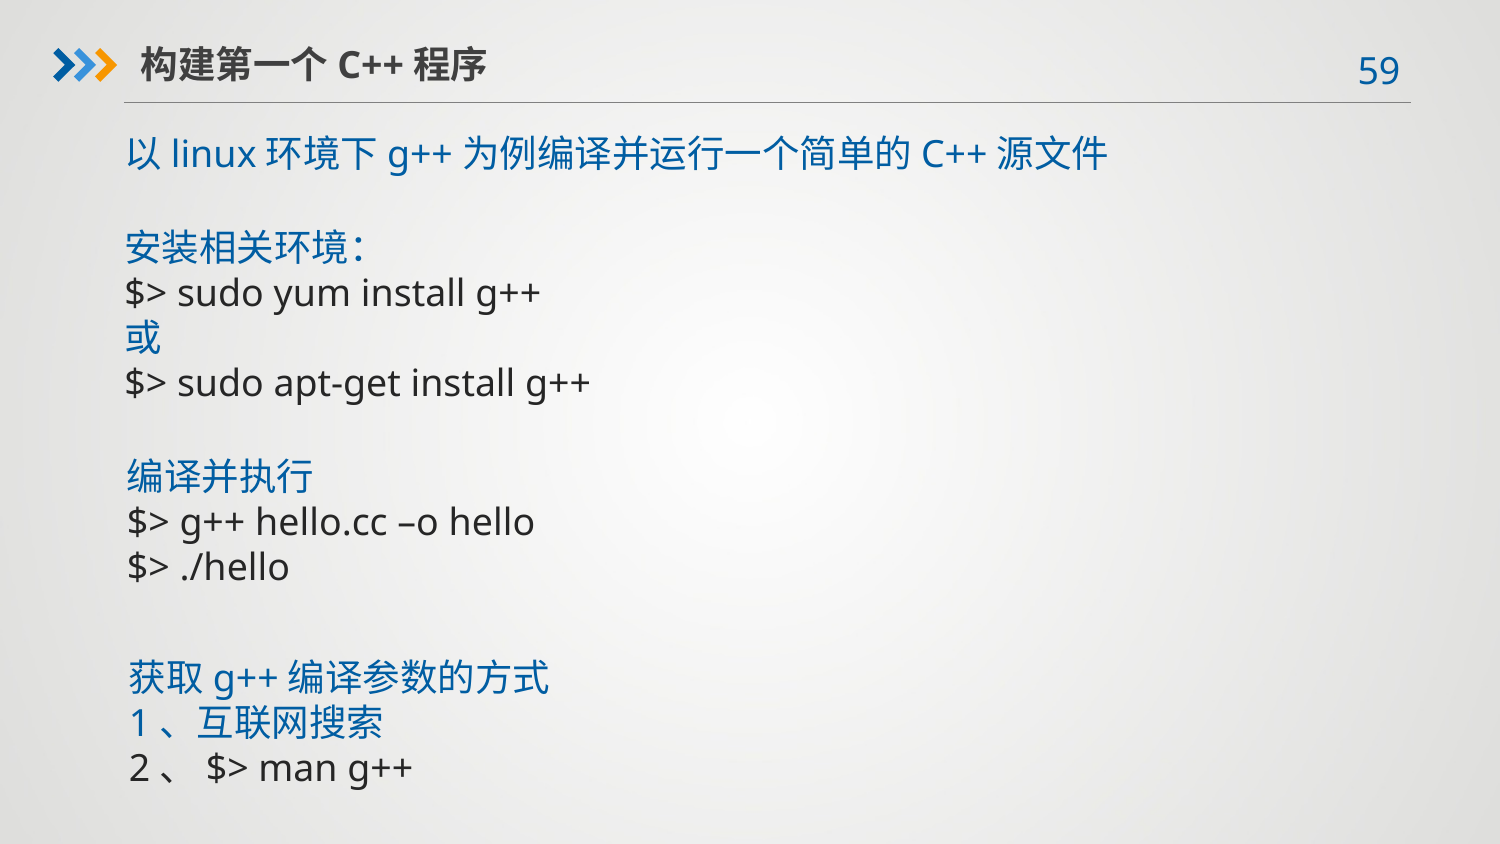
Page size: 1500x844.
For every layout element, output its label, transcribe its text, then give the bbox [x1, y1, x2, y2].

picture [0, 0, 1500, 844]
text_box 编译并执行 $> g++ hello.cc –o hello $> ./hello [112, 445, 863, 596]
text_box 获取g++编译参数的方式 1、互联网搜索 2、$> man g++ [114, 646, 1192, 796]
text_box 安装相关环境： $> sudo yum install g++ 或 $> sudo apt-get install g++ [109, 216, 1188, 412]
text_box 构建第一个C++程序 [140, 32, 614, 95]
text_box 以linux环境下g++为例编译并运行一个简单的C++源文件 [109, 122, 1188, 182]
